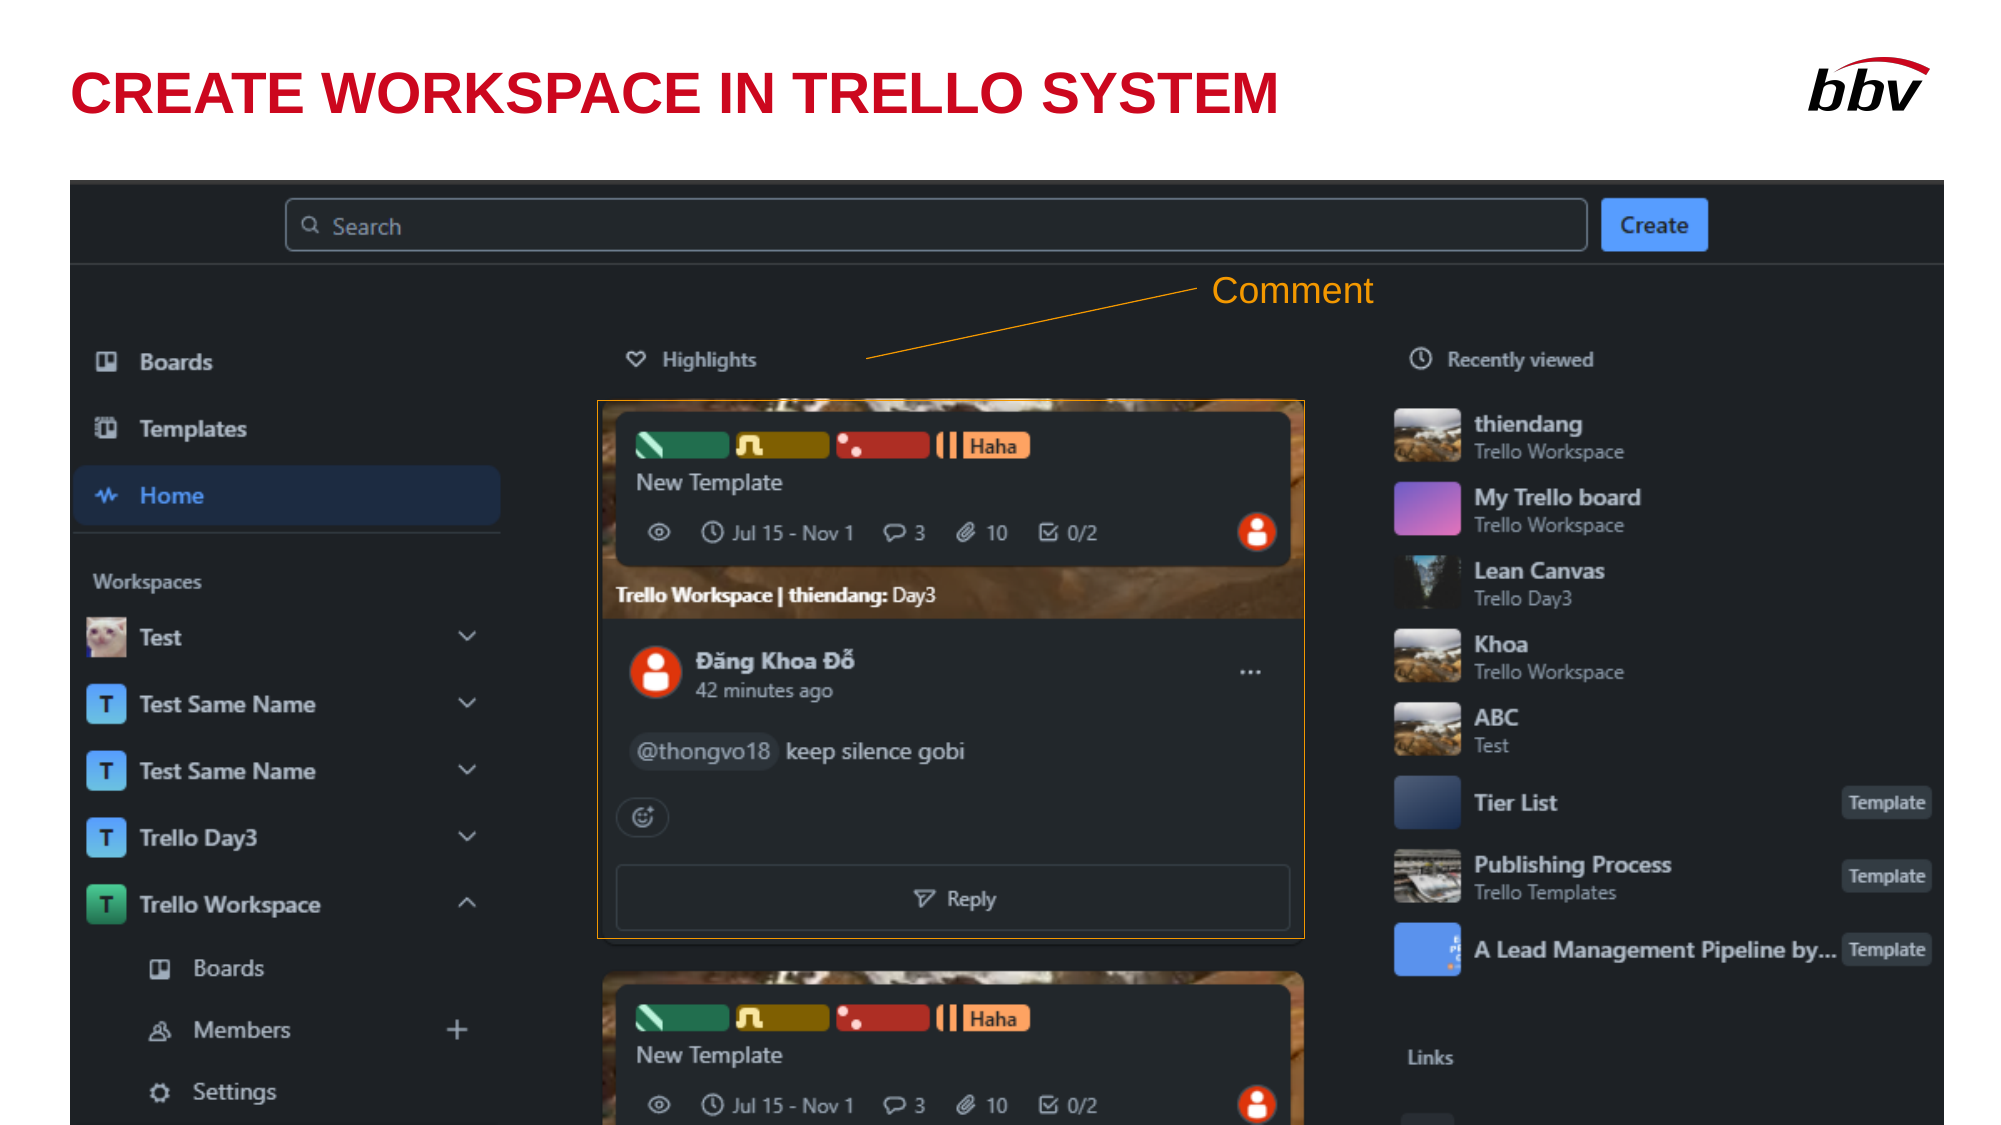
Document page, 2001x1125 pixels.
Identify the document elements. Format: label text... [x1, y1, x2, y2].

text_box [865, 288, 1197, 359]
picture [1808, 57, 1930, 111]
picture [70, 179, 1944, 1125]
title CREATE WORKSPACE IN TRELLO SYSTEM [70, 0, 1666, 179]
